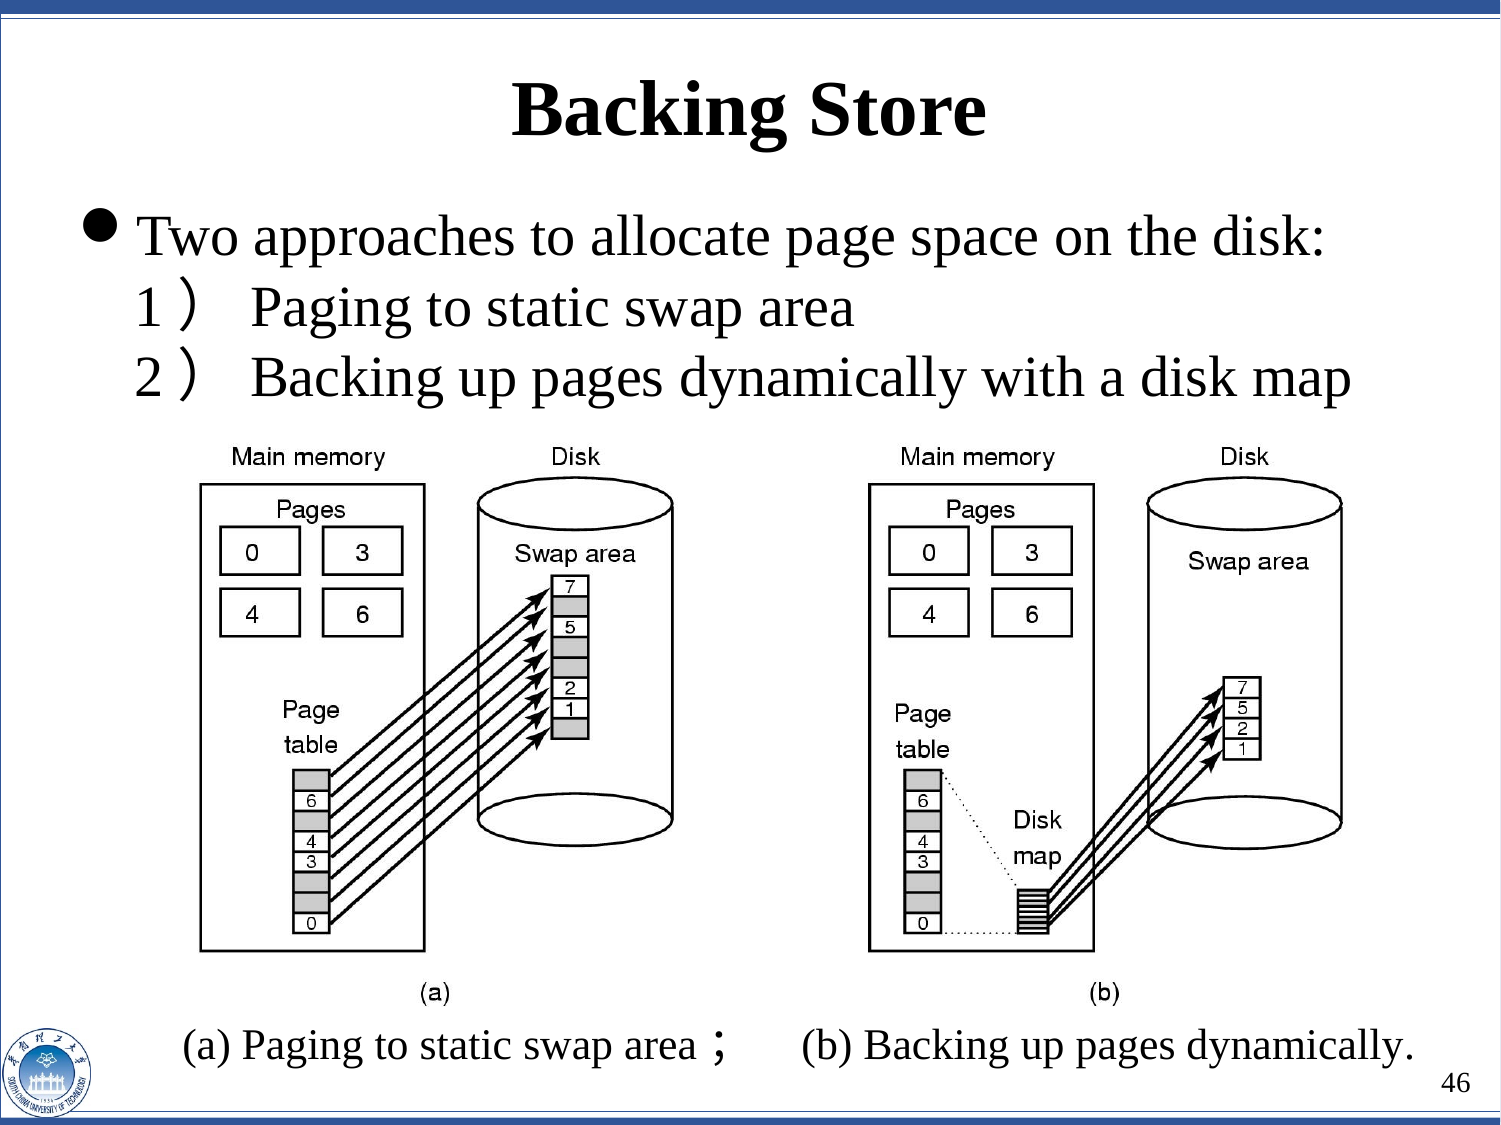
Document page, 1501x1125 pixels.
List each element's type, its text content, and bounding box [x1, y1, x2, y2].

picture [197, 436, 1348, 1007]
list Two approaches to allocate page space on the disk: 1）Paging to static swap area 2）Backing up pages dynamically with a disk map [63, 197, 1427, 1041]
text_box 46 [1416, 1100, 1486, 1123]
text_box (a) Paging to static swap area； (b) Backing up pages dynamically. [167, 1014, 1494, 1100]
title Backing Store [102, 16, 1397, 197]
picture [2, 1028, 91, 1117]
